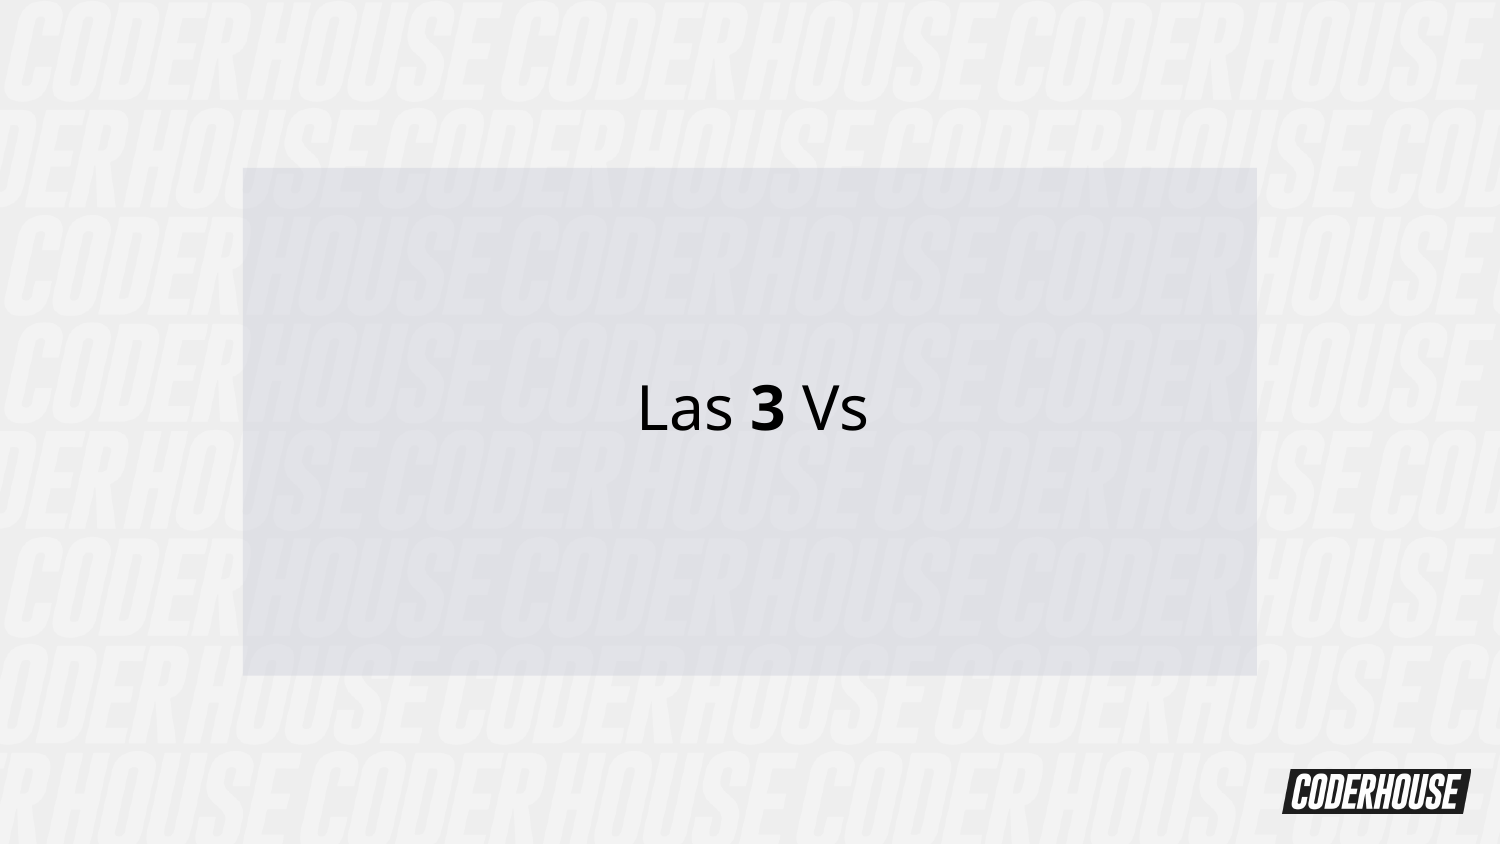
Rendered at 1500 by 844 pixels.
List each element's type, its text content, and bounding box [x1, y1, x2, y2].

picture [0, 0, 1500, 844]
text_box Las 3 Vs [312, 361, 1194, 527]
text_box [242, 167, 1257, 676]
